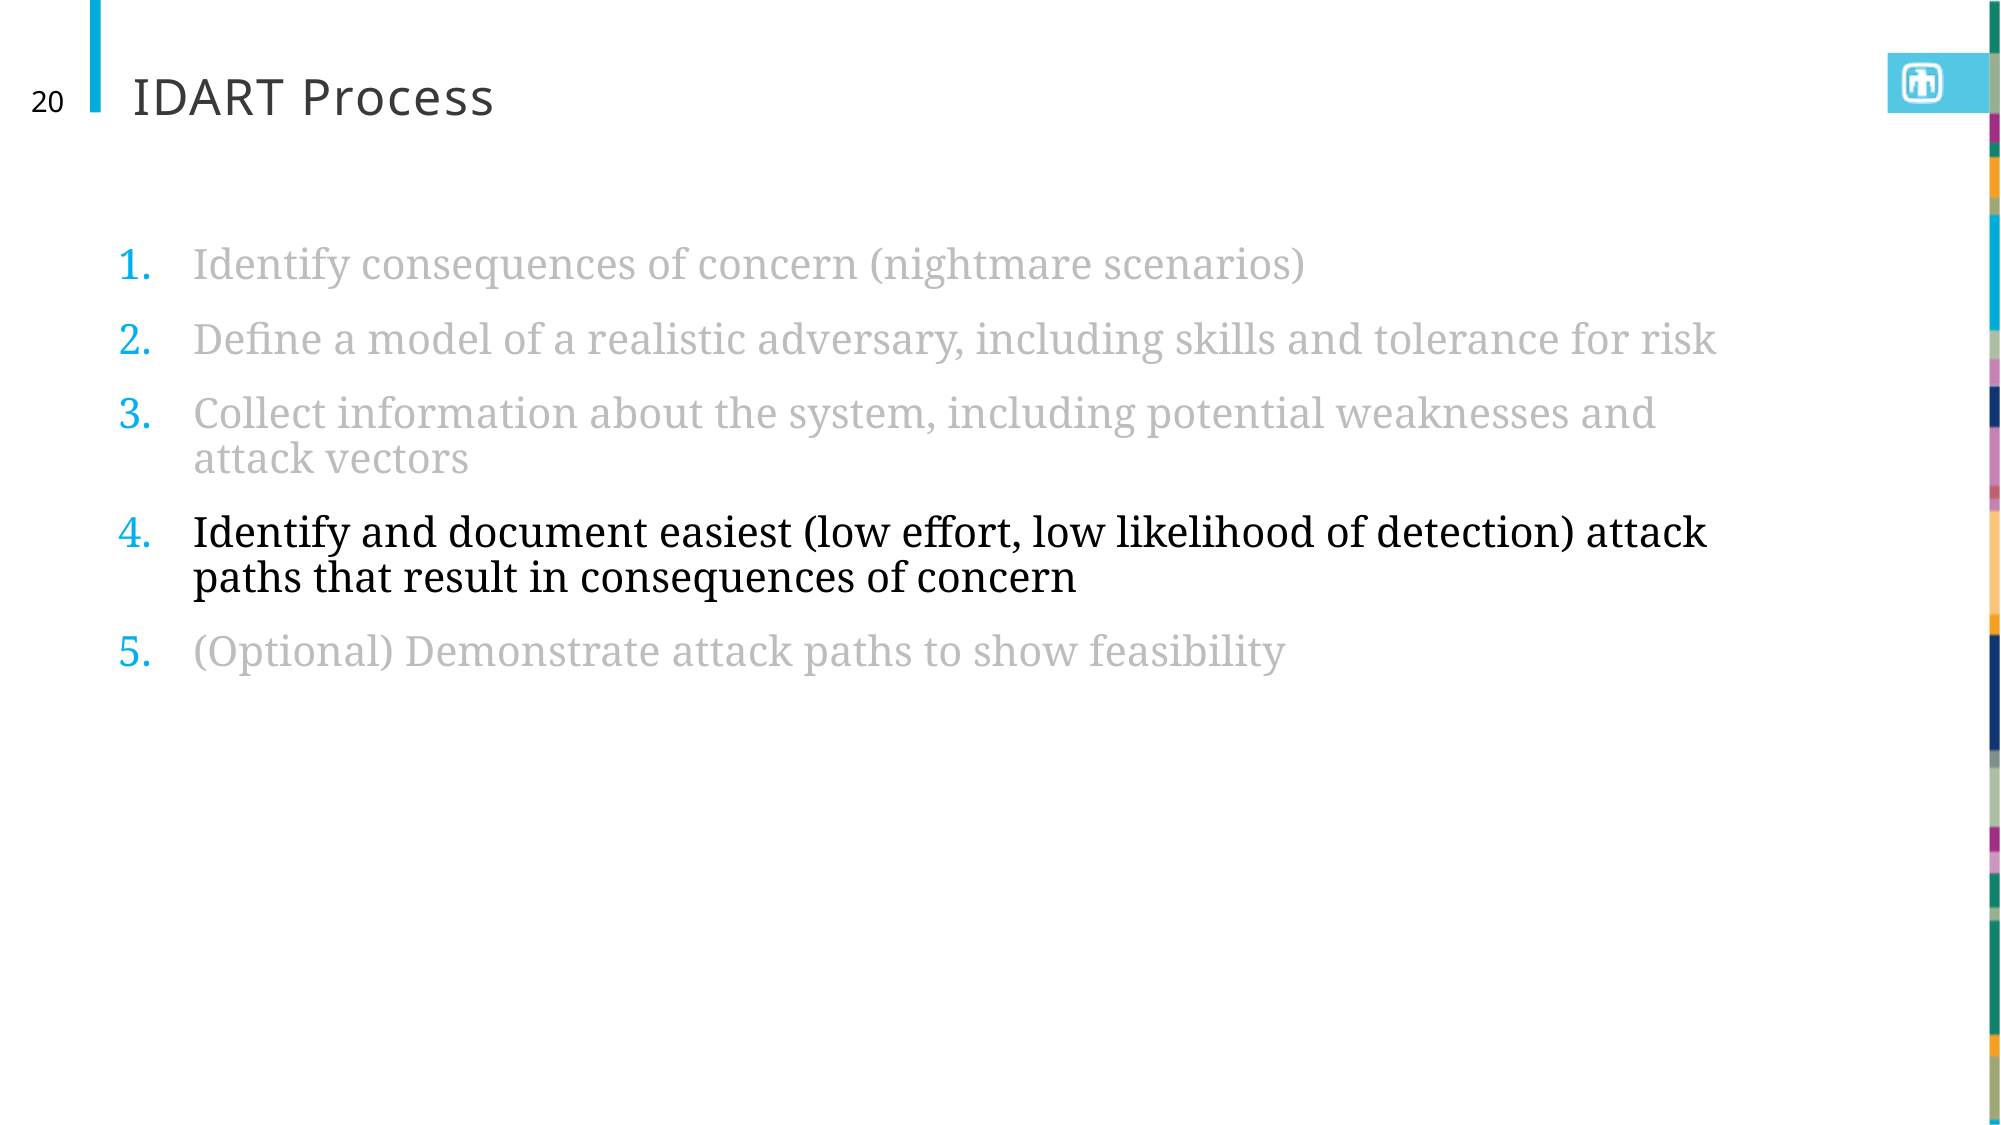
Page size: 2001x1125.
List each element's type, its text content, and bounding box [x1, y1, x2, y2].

picture [1990, 1, 1999, 215]
title IDART Process [118, 39, 1769, 133]
picture [1901, 62, 1944, 104]
picture [1990, 330, 1999, 1120]
list Identify consequences of concern (nightmare scenarios) Define a model of a realistic adversary, including skills and tolerance for risk Collect information about the system, including potential weaknesses and attack vectors Identify and document easiest (low effort, low likelihood of detection) attack paths that result in consequences of concern (Optional) Demonstrate attack paths to show feasibility [118, 236, 1769, 779]
slide_number 20 [10, 73, 80, 133]
